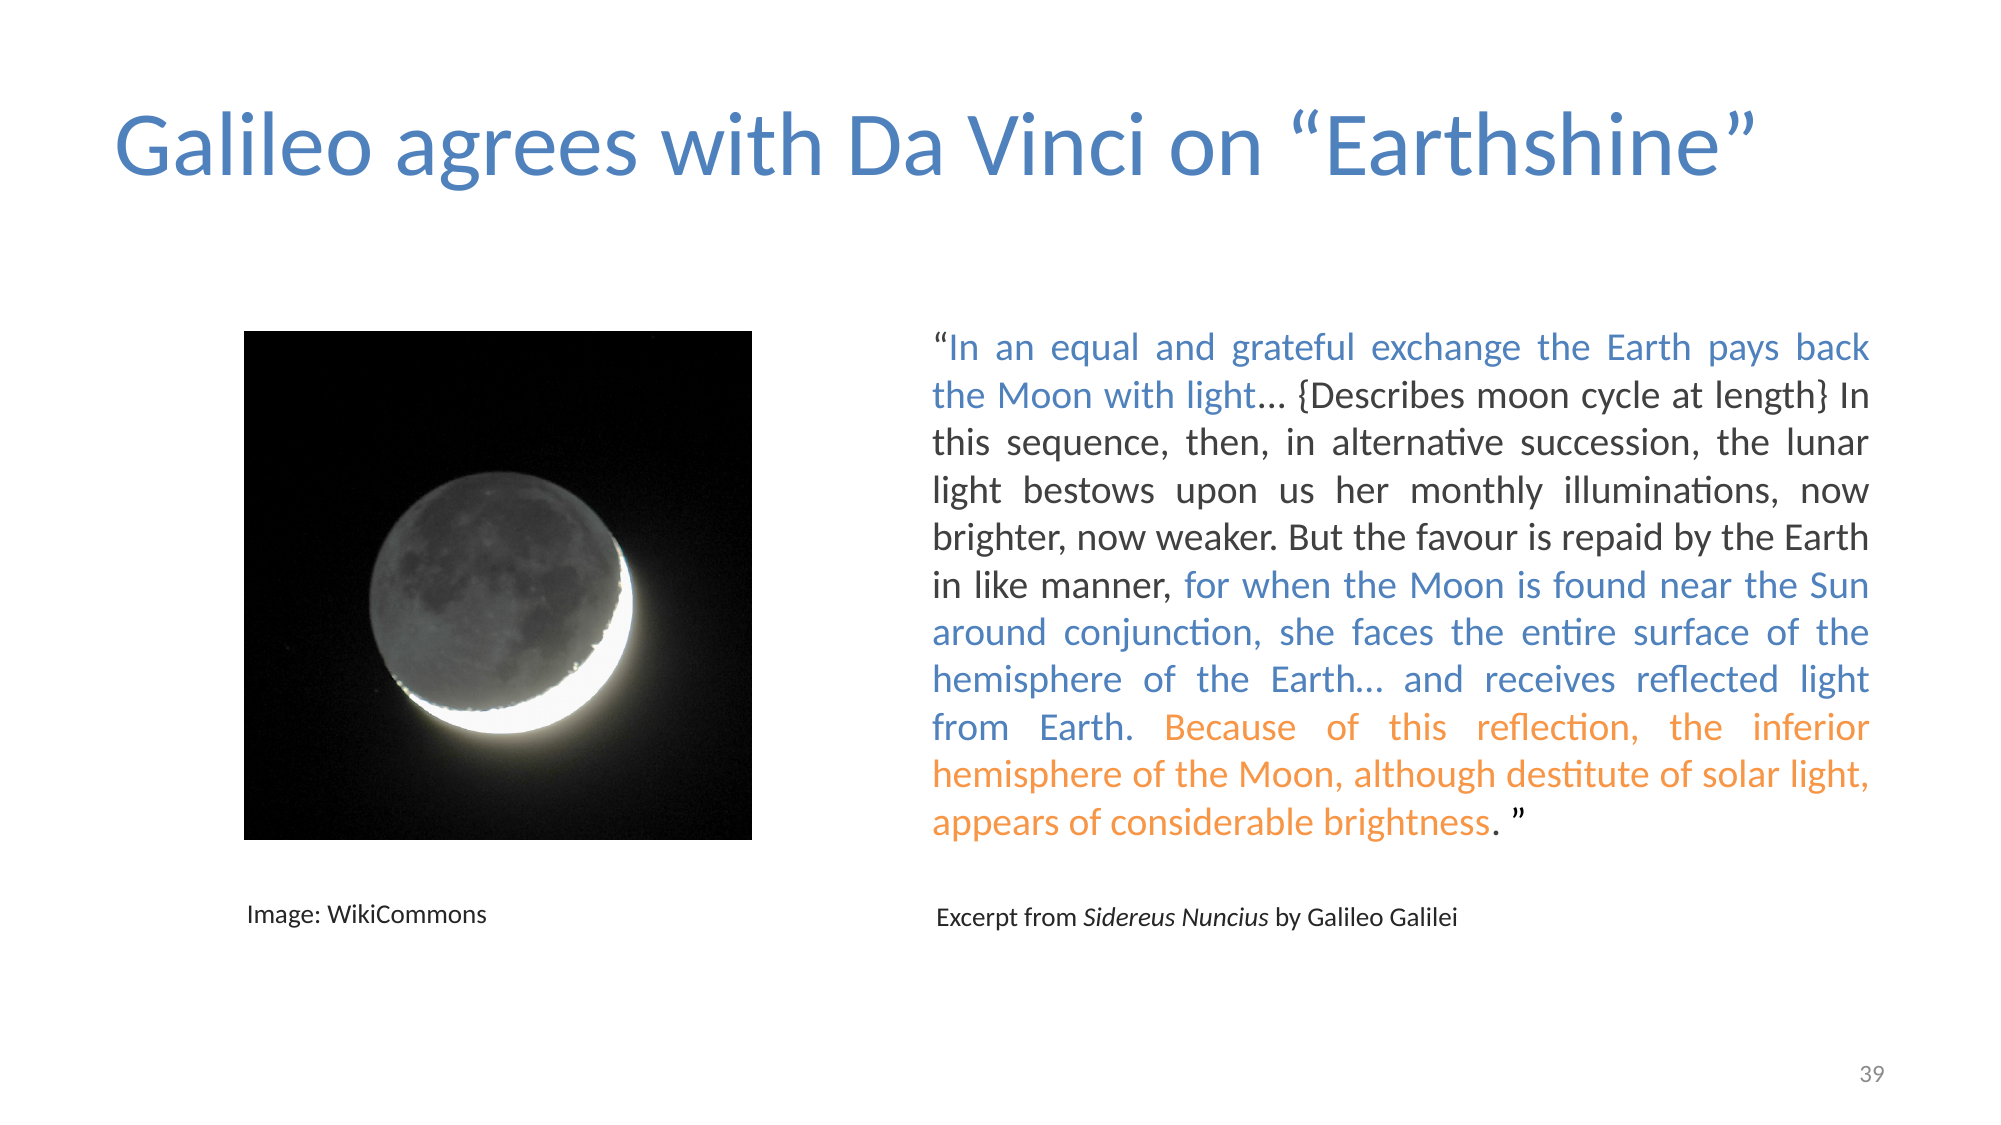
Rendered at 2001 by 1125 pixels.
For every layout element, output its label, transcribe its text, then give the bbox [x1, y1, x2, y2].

picture [243, 330, 753, 840]
title Galileo agrees with Da Vinci on “Earthshine” [99, 45, 1900, 233]
text_box Image: WikiCommons [232, 888, 752, 937]
text_box Excerpt from Sidereus Nuncius by Galileo Galilei [921, 891, 1796, 939]
slide_number 39 [1433, 1042, 1900, 1103]
text_box “In an equal and grateful exchange the Earth pays back the Moon with light... {Describes moon cycle at length} In this sequence, then, in alternative succession, the lunar light bestows upon us her monthly illuminations, now brighter, now weaker. But the favour is repaid by the Earth in like manner, for when the Moon is found near the Sun around conjunction, she faces the entire surface of the hemisphere of the Earth… and receives reflected light from Earth. Because of this reflection, the inferior hemisphere of the Moon, although destitute of solar light, appears of considerable brightness. ” [917, 313, 1886, 851]
